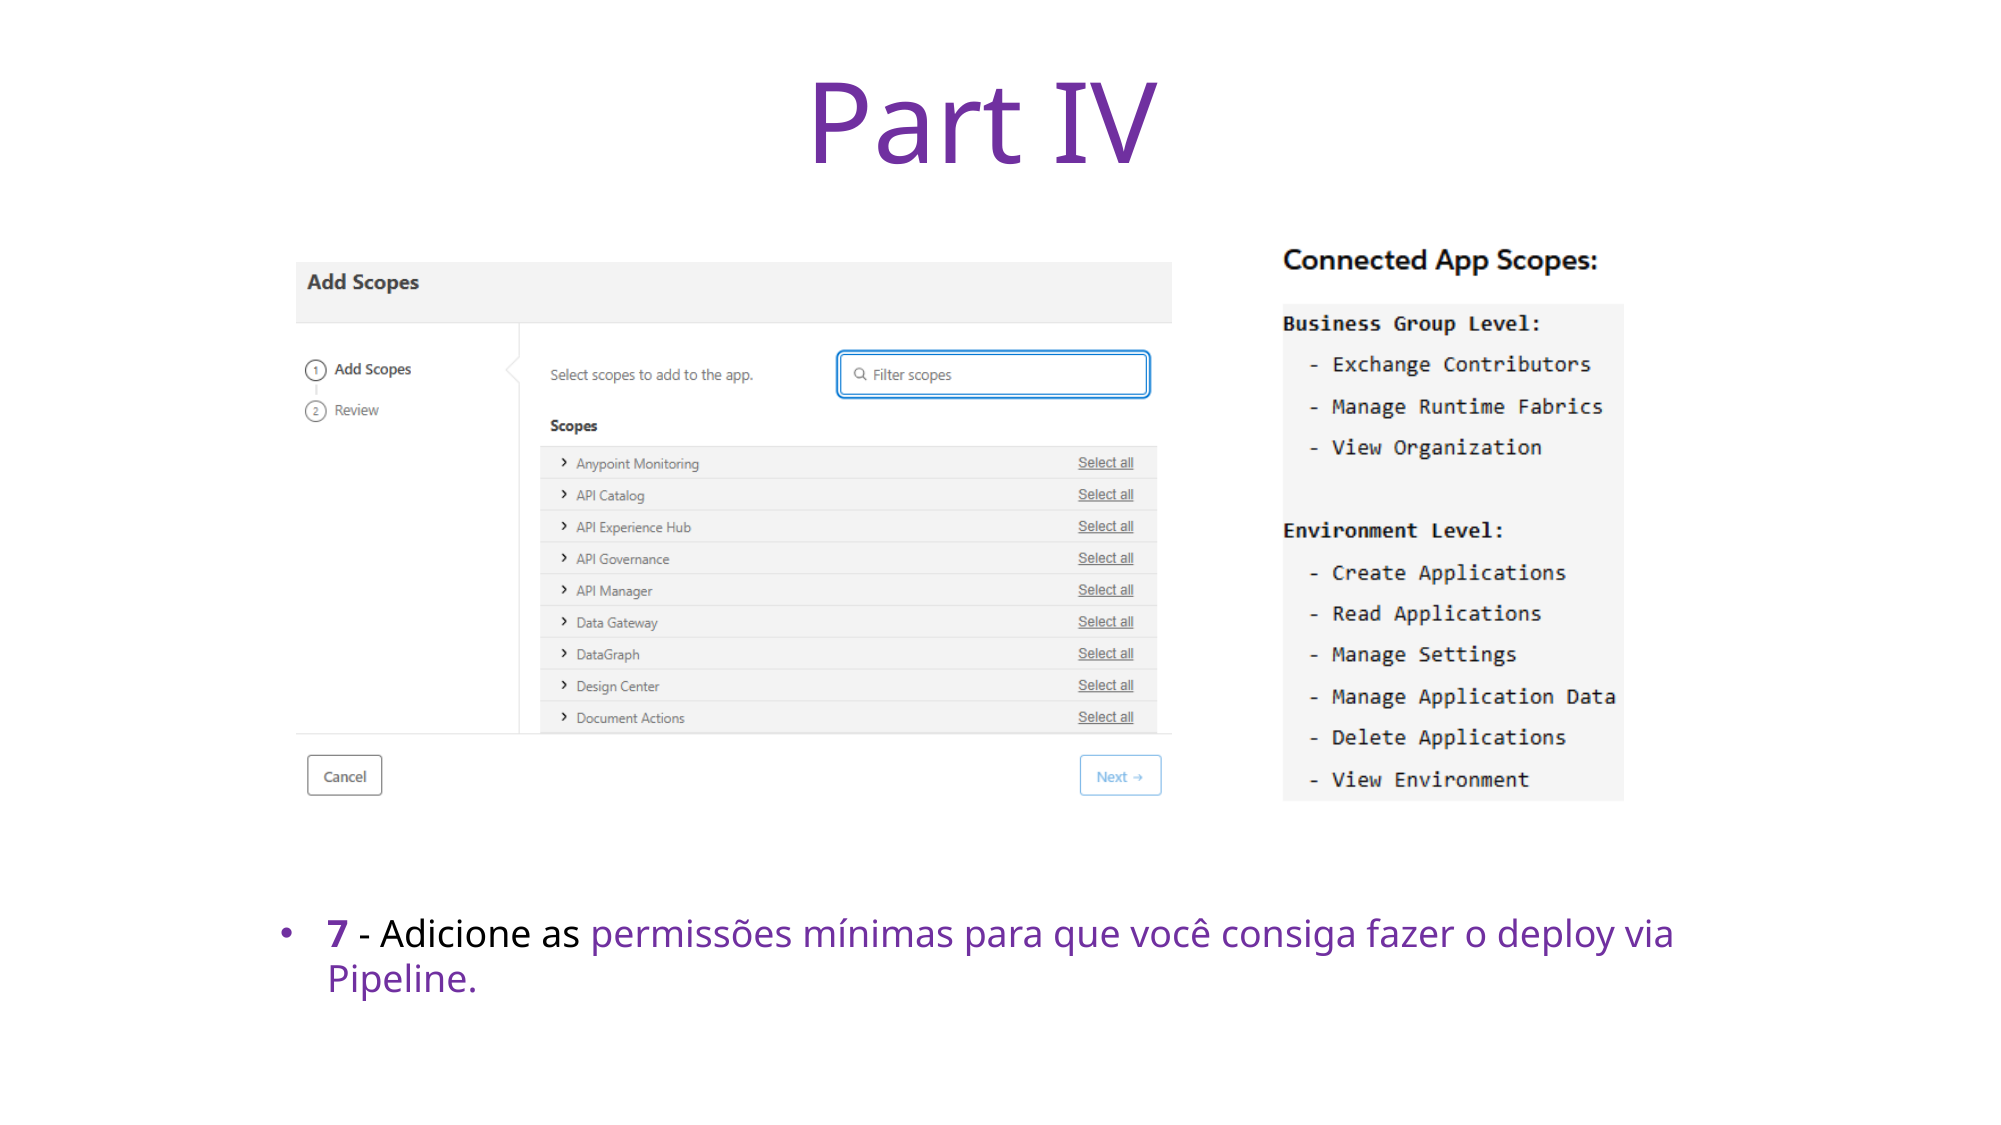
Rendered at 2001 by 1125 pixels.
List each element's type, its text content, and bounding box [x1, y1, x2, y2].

picture [296, 261, 1172, 799]
picture [1266, 240, 1624, 820]
text_box 7 - Adicione as permissões mínimas para que você consiga fazer o deploy via Pipeline. [265, 902, 1820, 1053]
text_box Part IV [790, 43, 1174, 194]
